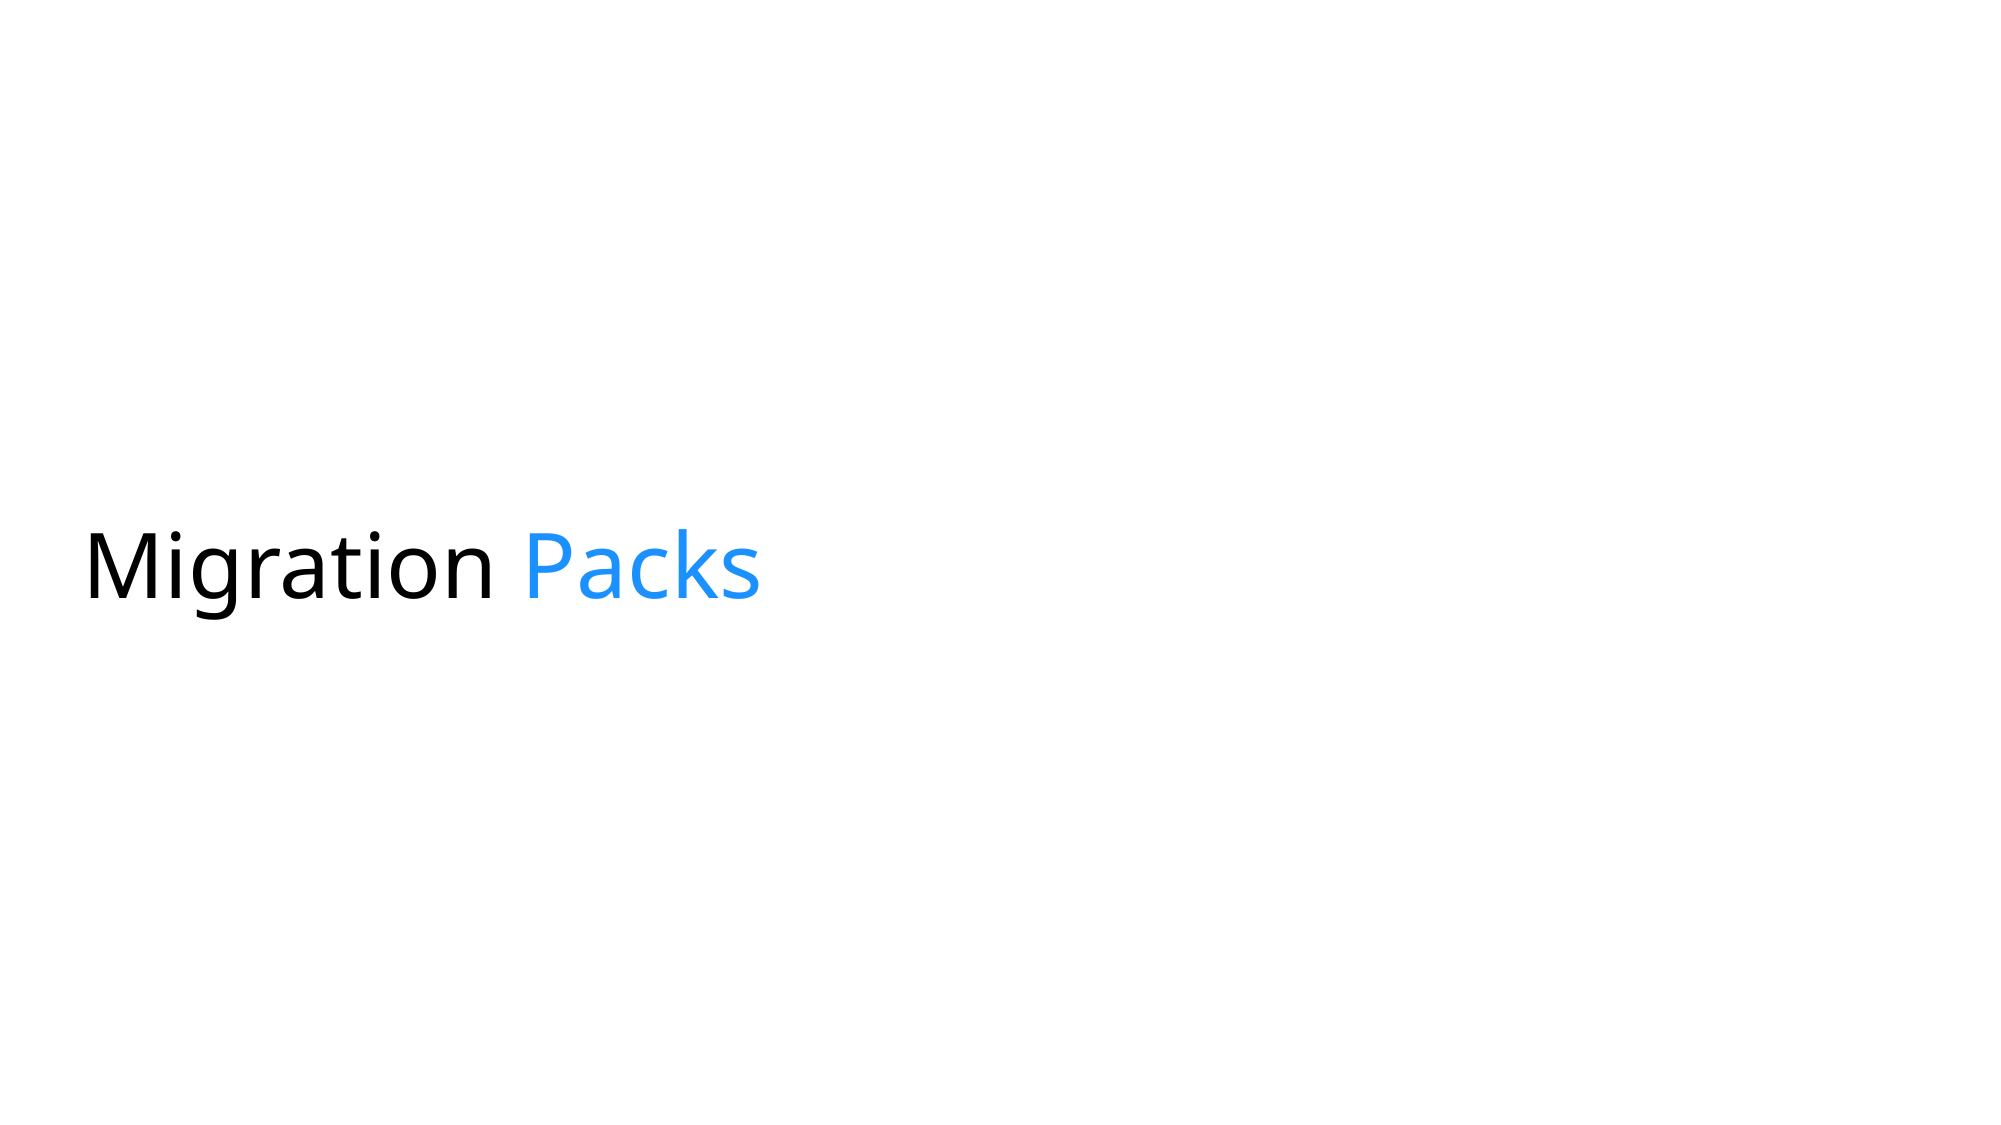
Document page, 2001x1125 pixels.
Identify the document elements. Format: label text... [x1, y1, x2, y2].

title Migration Packs [82, 506, 1918, 619]
